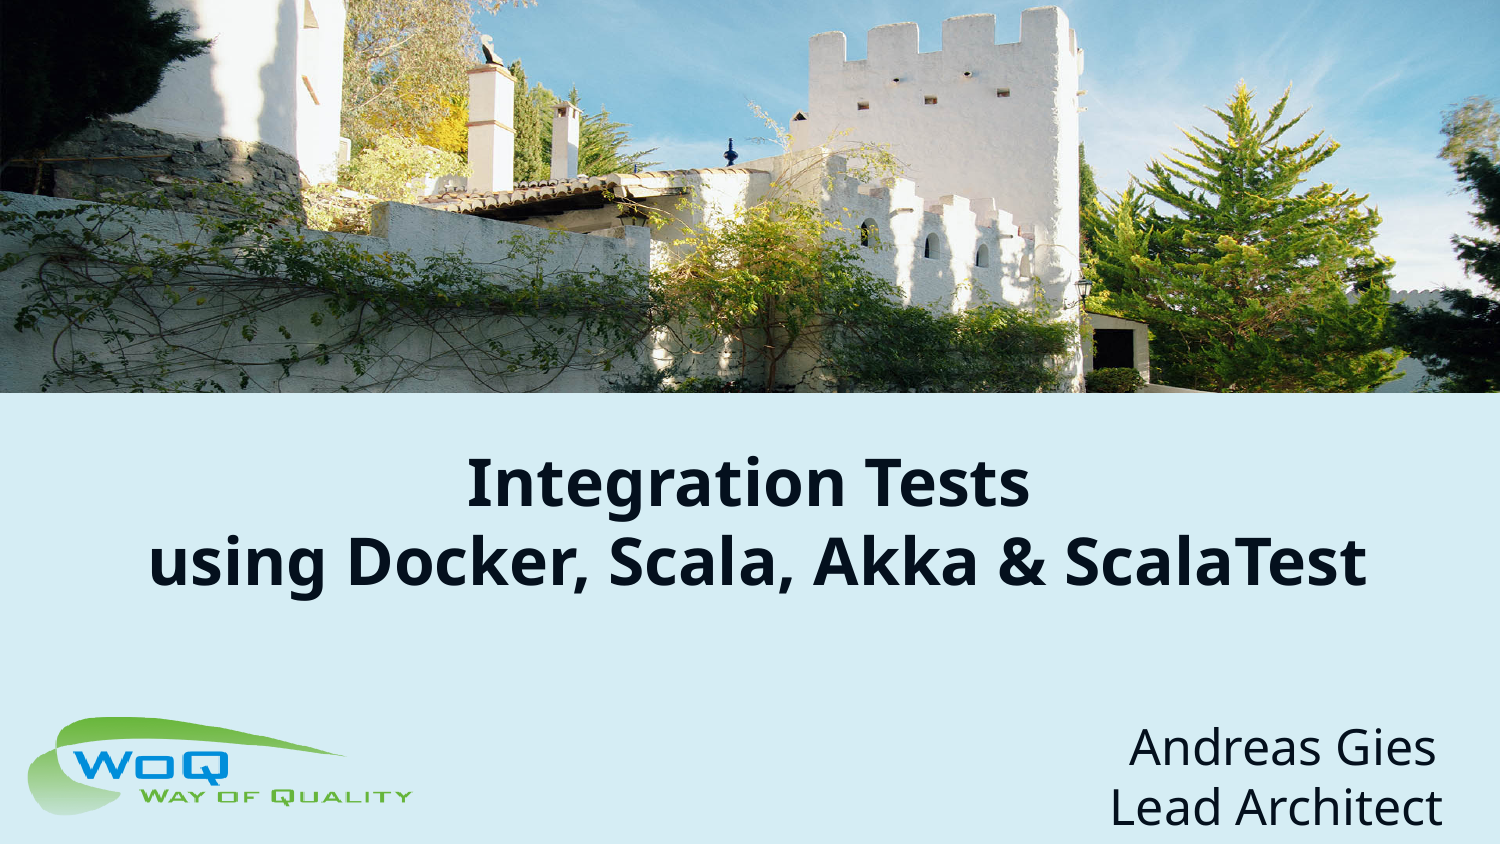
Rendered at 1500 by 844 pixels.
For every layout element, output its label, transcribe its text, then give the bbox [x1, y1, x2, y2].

picture [0, 0, 1500, 393]
text_box Integration Tests using Docker, Scala, Akka & ScalaTest [112, 428, 1388, 610]
picture [13, 707, 425, 829]
text_box Andreas Gies Lead Architect [1095, 708, 1472, 843]
